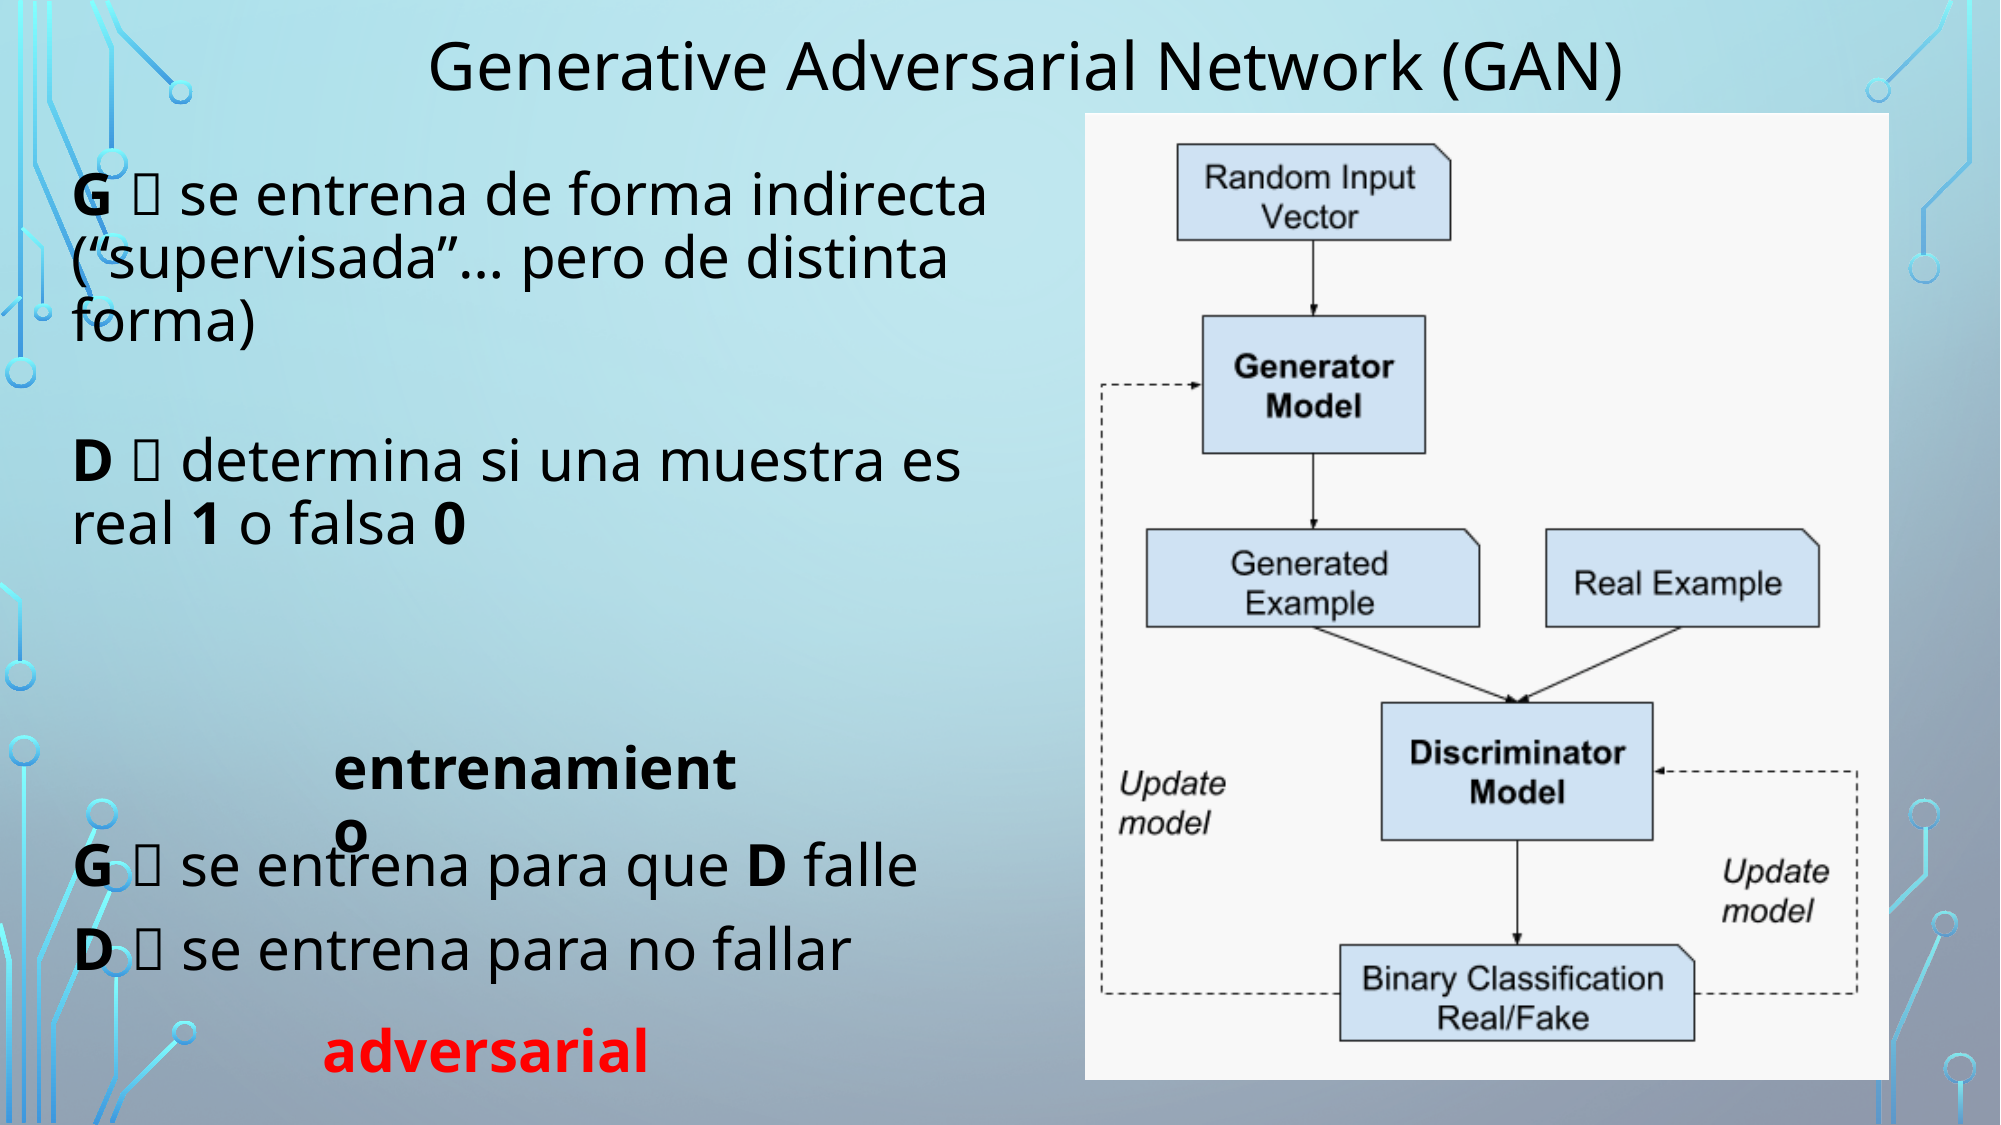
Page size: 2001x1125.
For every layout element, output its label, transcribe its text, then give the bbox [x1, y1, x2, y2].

text_box G  se entrena de forma indirecta (“supervisada”… pero de distinta forma) [56, 157, 1027, 364]
text_box G  se entrena para que D falle D  se entrena para no fallar [57, 829, 1028, 1035]
picture [1085, 113, 1889, 1080]
text_box adversarial [307, 1014, 668, 1087]
text_box D  determina si una muestra es real 1 o falsa 0 [56, 423, 1027, 564]
text_box entrenamiento [318, 732, 786, 805]
text_box Generative Adversarial Network (GAN) [0, 0, 2000, 178]
